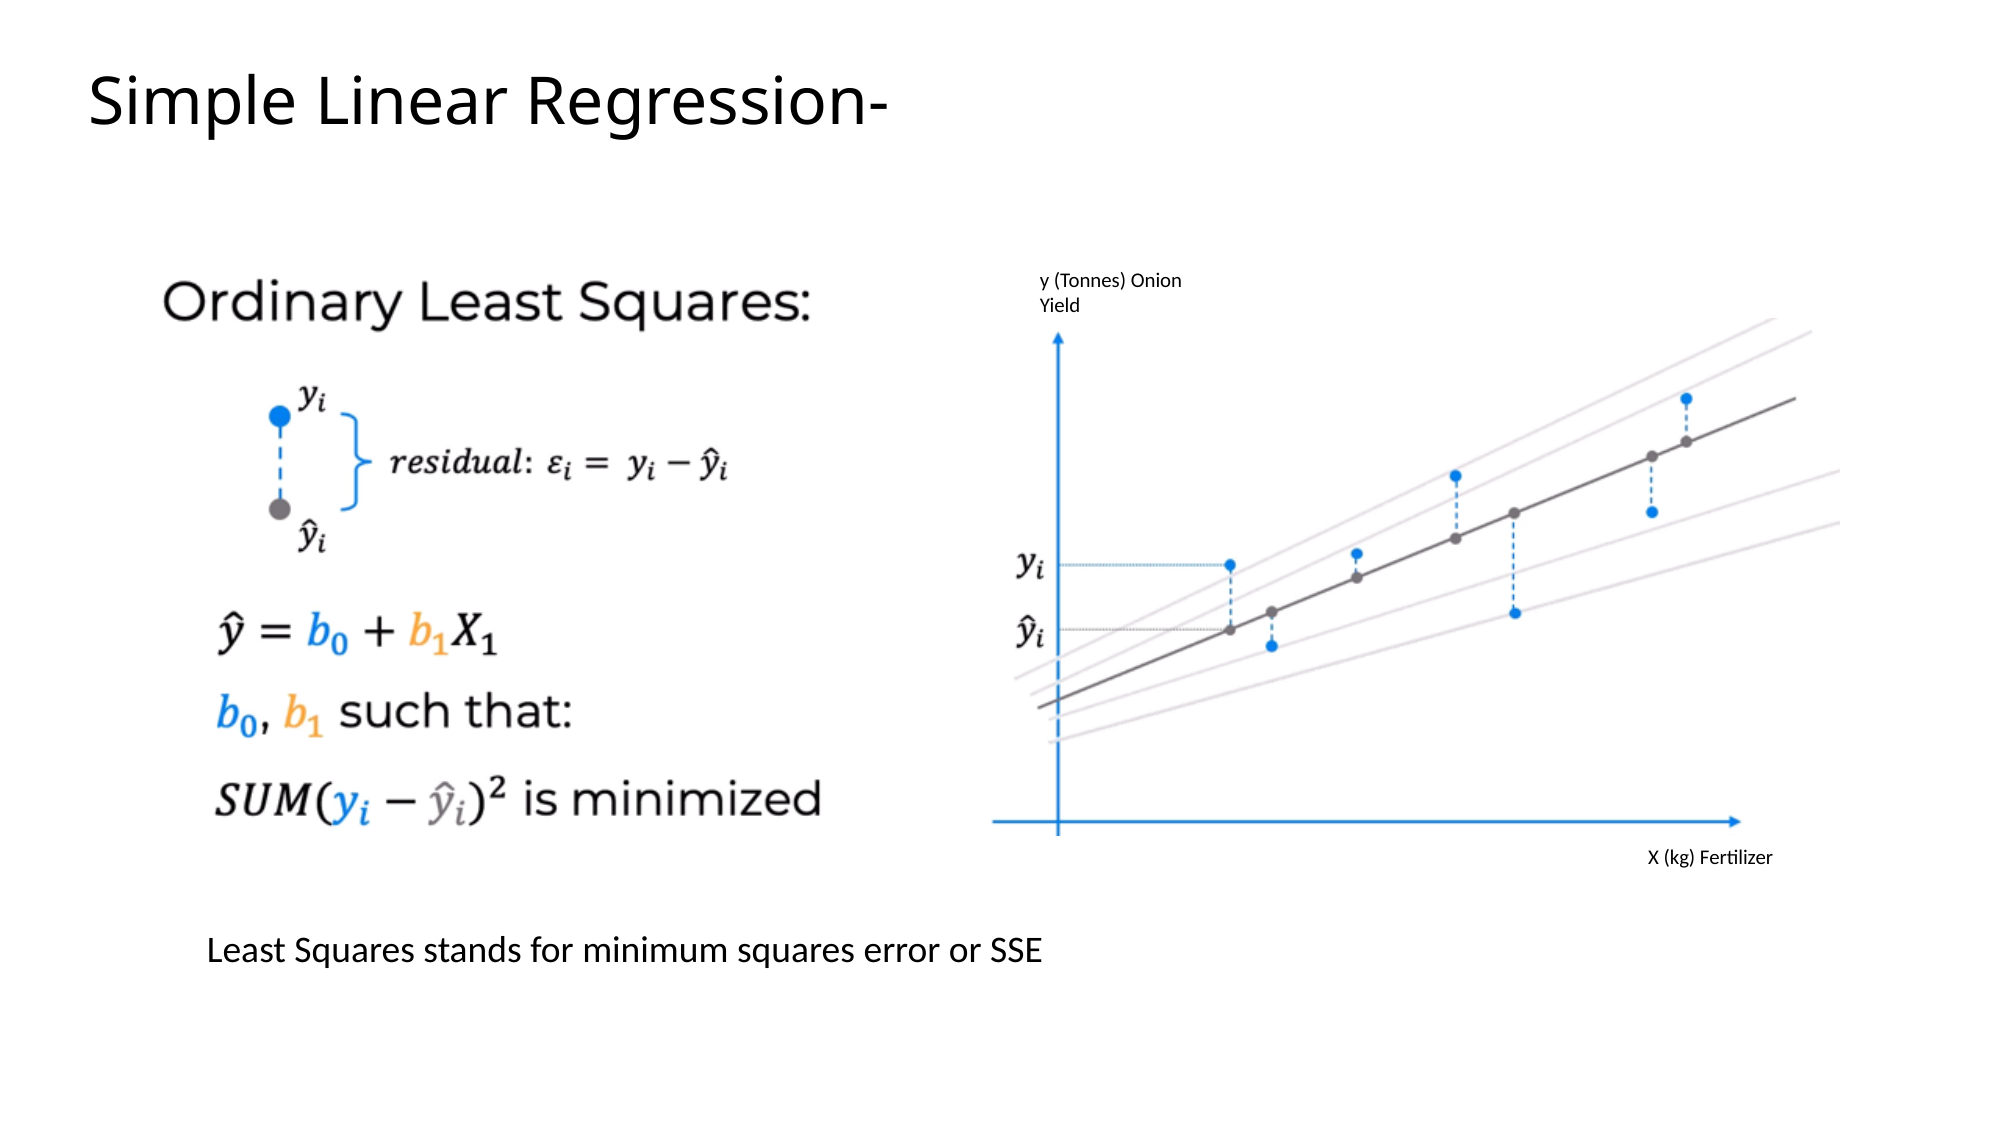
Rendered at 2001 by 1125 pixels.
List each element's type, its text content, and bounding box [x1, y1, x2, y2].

text_box Least Squares stands for minimum squares error or SSE [192, 917, 1820, 977]
picture [967, 318, 1840, 837]
title Simple Linear Regression- [73, 59, 1863, 147]
text_box y (Tonnes) Onion Yield [1024, 259, 1202, 318]
text_box X (kg) Fertilizer [1633, 837, 1820, 876]
picture [130, 259, 893, 866]
